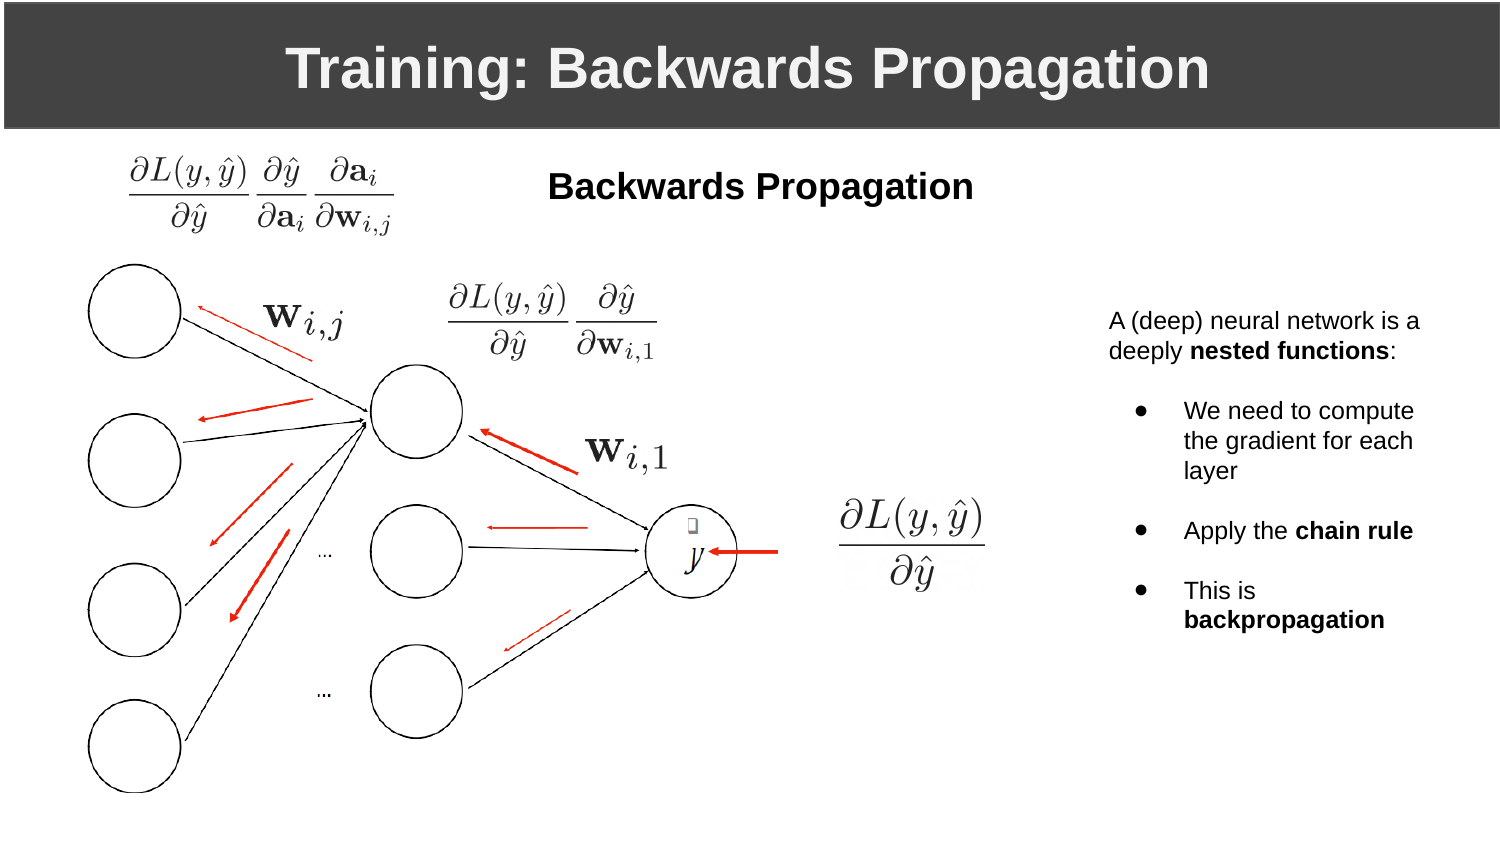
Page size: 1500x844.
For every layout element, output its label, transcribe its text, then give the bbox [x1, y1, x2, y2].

text_box Backwards Propagation [383, 146, 1139, 222]
picture [129, 155, 394, 237]
picture [838, 496, 985, 592]
text_box Training: Backwards Propagation [4, 15, 1493, 116]
text_box A (deep) neural network is a deeply nested functions: We need to compute the gradient for each layer Apply the chain rule This is backpropagation [1093, 289, 1457, 679]
picture [87, 263, 779, 794]
text_box [4, 3, 1500, 129]
